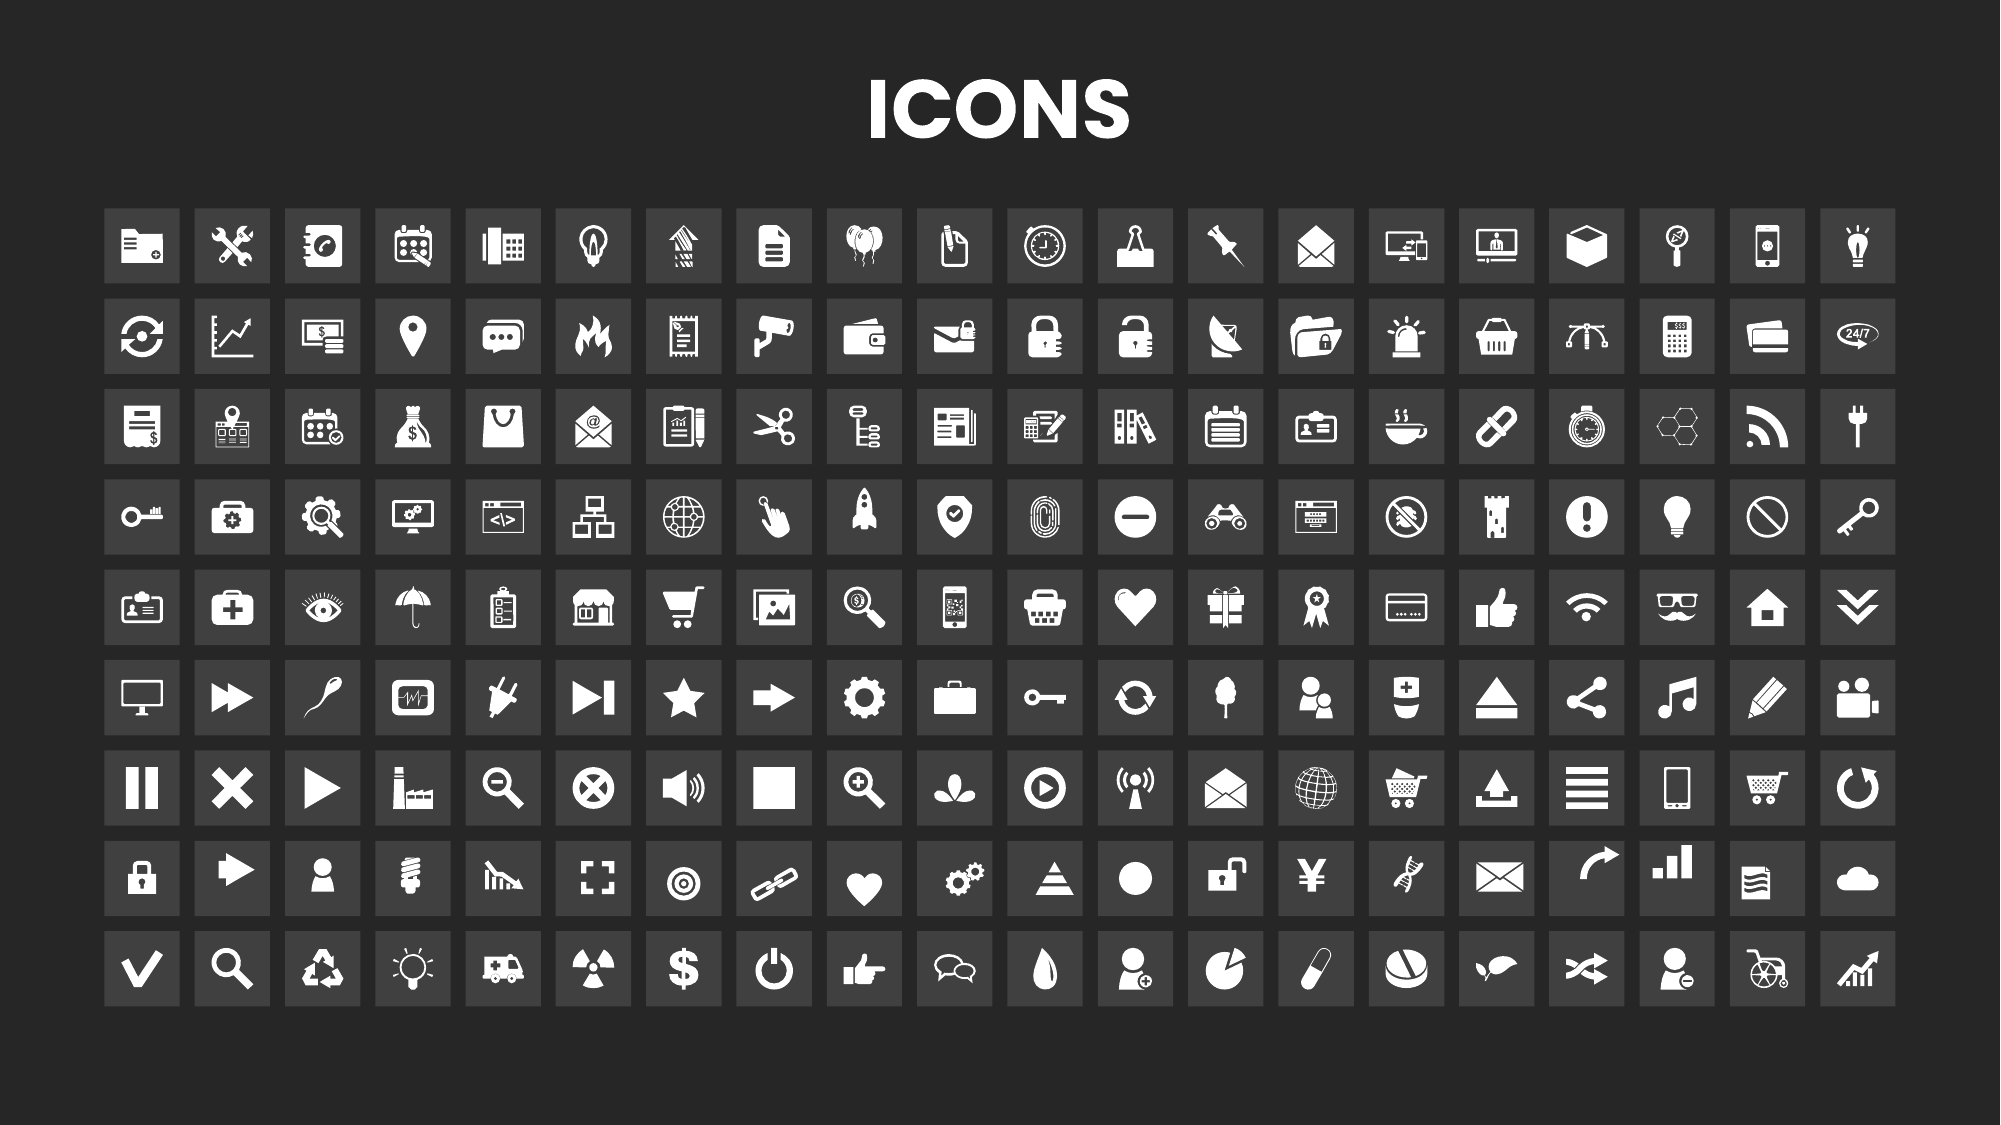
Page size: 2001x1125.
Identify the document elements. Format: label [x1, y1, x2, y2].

text_box [394, 405, 432, 448]
text_box [1752, 348, 1789, 353]
text_box [1129, 774, 1142, 786]
text_box [1204, 504, 1247, 530]
text_box [1147, 767, 1155, 793]
text_box [755, 953, 793, 990]
text_box [582, 973, 604, 989]
text_box [486, 319, 524, 342]
text_box [852, 487, 877, 530]
text_box [307, 431, 314, 439]
text_box [1116, 767, 1124, 793]
text_box [211, 589, 254, 625]
text_box [1127, 409, 1157, 444]
text_box [1024, 225, 1066, 267]
text_box [301, 592, 344, 623]
text_box [218, 853, 255, 887]
text_box [1385, 409, 1428, 445]
text_box [482, 233, 487, 261]
text_box [849, 405, 880, 448]
text_box [1664, 767, 1691, 809]
text_box [303, 225, 343, 267]
text_box [1114, 680, 1157, 715]
text_box [589, 963, 598, 972]
text_box [304, 767, 341, 809]
text_box [1566, 225, 1608, 267]
text_box [575, 315, 612, 358]
text_box [1666, 855, 1678, 879]
text_box [1030, 496, 1060, 538]
text_box [1114, 496, 1157, 538]
text_box [1048, 861, 1061, 873]
text_box [1476, 796, 1518, 807]
text_box [933, 320, 976, 353]
text_box [1297, 225, 1335, 267]
text_box [843, 767, 886, 809]
text_box [1652, 868, 1663, 879]
text_box [325, 339, 344, 343]
text_box [1748, 676, 1787, 719]
text_box [1118, 970, 1153, 990]
text_box [121, 596, 163, 624]
text_box [597, 949, 615, 968]
text_box [1566, 496, 1608, 538]
text_box [942, 586, 967, 629]
text_box [750, 867, 798, 901]
text_box [211, 767, 254, 809]
text_box [679, 261, 693, 267]
text_box [1681, 845, 1692, 879]
text_box [392, 679, 434, 716]
text_box [1581, 611, 1591, 622]
text_box [771, 947, 778, 964]
text_box [753, 589, 796, 626]
text_box [1746, 405, 1789, 448]
text_box [406, 789, 433, 809]
text_box [1658, 611, 1696, 621]
text_box [307, 422, 314, 430]
text_box [1566, 593, 1608, 606]
text_box [662, 496, 705, 538]
text_box [669, 947, 699, 990]
text_box [937, 496, 973, 538]
text_box [1303, 586, 1330, 629]
text_box [601, 861, 615, 874]
text_box [1746, 949, 1789, 989]
text_box [1573, 603, 1601, 613]
text_box [1568, 405, 1605, 448]
text_box [1660, 970, 1694, 990]
text_box [400, 857, 421, 894]
text_box [1752, 795, 1762, 805]
text_box [482, 405, 524, 448]
text_box [303, 677, 342, 719]
text_box [1024, 689, 1066, 706]
text_box [1028, 315, 1062, 358]
text_box [1476, 956, 1518, 982]
text_box [128, 860, 157, 894]
text_box [572, 496, 615, 538]
text_box [482, 325, 521, 354]
text_box [211, 315, 254, 358]
text_box [1746, 771, 1789, 794]
text_box [488, 676, 518, 719]
text_box [316, 422, 324, 430]
text_box [1393, 676, 1419, 699]
text_box [482, 767, 524, 809]
text_box [1117, 225, 1154, 267]
text_box [846, 225, 883, 267]
text_box [490, 586, 517, 629]
text_box [1566, 676, 1607, 719]
text_box [1746, 440, 1754, 448]
text_box [579, 225, 608, 267]
text_box [1566, 790, 1608, 798]
text_box [1215, 676, 1237, 719]
text_box [1042, 875, 1068, 884]
text_box [1024, 410, 1066, 443]
text_box [934, 687, 976, 714]
text_box [947, 680, 962, 687]
text_box [1746, 320, 1789, 347]
text_box [1476, 862, 1524, 892]
text_box [121, 506, 163, 528]
text_box [753, 767, 795, 809]
text_box [601, 881, 615, 895]
text_box [126, 604, 138, 616]
text_box [1387, 319, 1426, 358]
text_box [581, 861, 594, 874]
text_box [123, 405, 161, 448]
text_box [1658, 676, 1697, 719]
text_box [689, 773, 705, 803]
text_box [1663, 496, 1691, 538]
text_box [758, 496, 790, 538]
text_box [852, 318, 879, 324]
text_box [1665, 225, 1689, 267]
text_box [667, 867, 701, 901]
text_box [934, 954, 976, 984]
text_box [301, 496, 344, 538]
text_box [941, 225, 968, 267]
text_box [121, 315, 163, 334]
text_box [1385, 231, 1428, 261]
text_box [1024, 767, 1066, 809]
text_box [662, 770, 687, 807]
text_box [1204, 405, 1247, 448]
text_box [1476, 317, 1518, 355]
text_box [316, 431, 324, 439]
text_box [844, 676, 886, 719]
text_box [142, 606, 154, 611]
text_box [1484, 496, 1509, 538]
text_box [1035, 886, 1074, 895]
text_box [846, 873, 883, 907]
text_box [1836, 605, 1879, 625]
text_box [1836, 323, 1879, 350]
text_box [1301, 948, 1332, 990]
text_box [1205, 951, 1244, 990]
text_box [1142, 771, 1148, 789]
text_box [1746, 496, 1789, 538]
text_box [1854, 677, 1870, 692]
text_box [325, 344, 344, 354]
text_box [1766, 795, 1776, 805]
text_box [679, 253, 693, 260]
text_box [843, 953, 886, 985]
text_box [1393, 856, 1424, 893]
text_box [575, 405, 612, 448]
text_box [581, 881, 594, 895]
text_box [1836, 693, 1879, 718]
text_box [1114, 409, 1125, 444]
text_box [1566, 952, 1608, 985]
text_box [754, 315, 794, 358]
text_box [1566, 778, 1608, 786]
text_box [211, 225, 254, 267]
text_box [1656, 407, 1699, 446]
text_box [669, 225, 699, 251]
text_box [753, 407, 795, 446]
text_box [1295, 500, 1337, 533]
text_box [572, 680, 615, 715]
text_box [1852, 259, 1863, 267]
text_box [1207, 225, 1245, 267]
text_box [1755, 225, 1780, 267]
text_box [1566, 323, 1608, 350]
text_box [572, 949, 590, 968]
text_box [1741, 866, 1771, 900]
text_box [1836, 589, 1879, 610]
text_box [934, 407, 976, 446]
text_box [392, 500, 434, 534]
text_box [1746, 588, 1789, 627]
text_box [301, 949, 344, 989]
text_box [215, 405, 250, 448]
text_box [1566, 802, 1608, 809]
text_box [934, 774, 976, 802]
text_box [843, 586, 886, 629]
text_box [945, 862, 985, 896]
text_box [843, 325, 886, 355]
text_box [1228, 947, 1246, 966]
text_box [1385, 949, 1428, 989]
text_box [218, 318, 251, 348]
text_box [1393, 704, 1419, 719]
text_box [1484, 769, 1510, 797]
text_box [211, 500, 254, 534]
text_box [395, 586, 431, 629]
text_box [1385, 496, 1428, 538]
text_box [488, 227, 524, 265]
text_box [1209, 315, 1243, 352]
text_box [1836, 866, 1879, 891]
text_box [1663, 947, 1686, 970]
text_box [1749, 424, 1771, 445]
text_box [1580, 846, 1620, 880]
text_box [482, 500, 524, 533]
text_box [484, 860, 524, 890]
text_box [572, 767, 615, 809]
text_box [1114, 588, 1157, 627]
text_box [1129, 789, 1142, 809]
text_box [1475, 405, 1518, 448]
text_box [683, 620, 692, 629]
text_box [311, 858, 335, 892]
text_box [145, 767, 158, 809]
text_box [1208, 857, 1247, 891]
text_box [663, 405, 705, 448]
text_box [121, 339, 163, 358]
text_box [572, 589, 615, 626]
text_box [1118, 861, 1153, 895]
text_box [121, 228, 163, 263]
text_box [1838, 680, 1850, 692]
text_box [1299, 676, 1333, 719]
text_box [301, 408, 344, 445]
text_box [662, 586, 705, 618]
text_box [753, 683, 796, 712]
text_box [211, 947, 254, 990]
text_box [1836, 767, 1879, 809]
text_box [1656, 593, 1699, 608]
text_box [136, 330, 148, 342]
text_box [1121, 947, 1145, 971]
text_box [1476, 228, 1518, 256]
text_box [301, 319, 344, 346]
text_box [121, 950, 163, 988]
text_box [394, 767, 404, 774]
text_box [1476, 587, 1518, 627]
text_box [1566, 767, 1608, 774]
text_box [134, 591, 150, 602]
text_box [662, 677, 705, 718]
text_box [1295, 410, 1337, 443]
text_box [1837, 498, 1879, 536]
text_box [1385, 768, 1428, 809]
text_box [1476, 676, 1518, 706]
text_box [1848, 405, 1868, 448]
text_box [125, 767, 139, 809]
text_box [1847, 233, 1868, 258]
text_box [1836, 950, 1879, 987]
text_box [399, 947, 427, 990]
text_box [1295, 767, 1337, 809]
text_box [306, 324, 339, 341]
text_box [399, 315, 427, 357]
text_box [673, 620, 682, 629]
text_box [1385, 593, 1428, 622]
text_box [1211, 343, 1233, 358]
text_box [1476, 708, 1518, 719]
text_box [1118, 315, 1153, 358]
text_box [1297, 858, 1327, 892]
text_box [121, 679, 163, 716]
text_box [1207, 586, 1244, 629]
text_box [1290, 315, 1342, 358]
text_box [1024, 589, 1066, 626]
text_box [211, 683, 254, 713]
text_box [393, 779, 405, 809]
text_box [394, 225, 432, 267]
text_box [482, 954, 524, 984]
text_box [1864, 227, 1870, 234]
text_box [1122, 771, 1129, 789]
text_box [1204, 768, 1247, 809]
text_box [1033, 947, 1058, 990]
text_box [758, 225, 790, 267]
text_box [669, 315, 698, 358]
text_box [1662, 315, 1692, 358]
text_box [1486, 257, 1517, 264]
